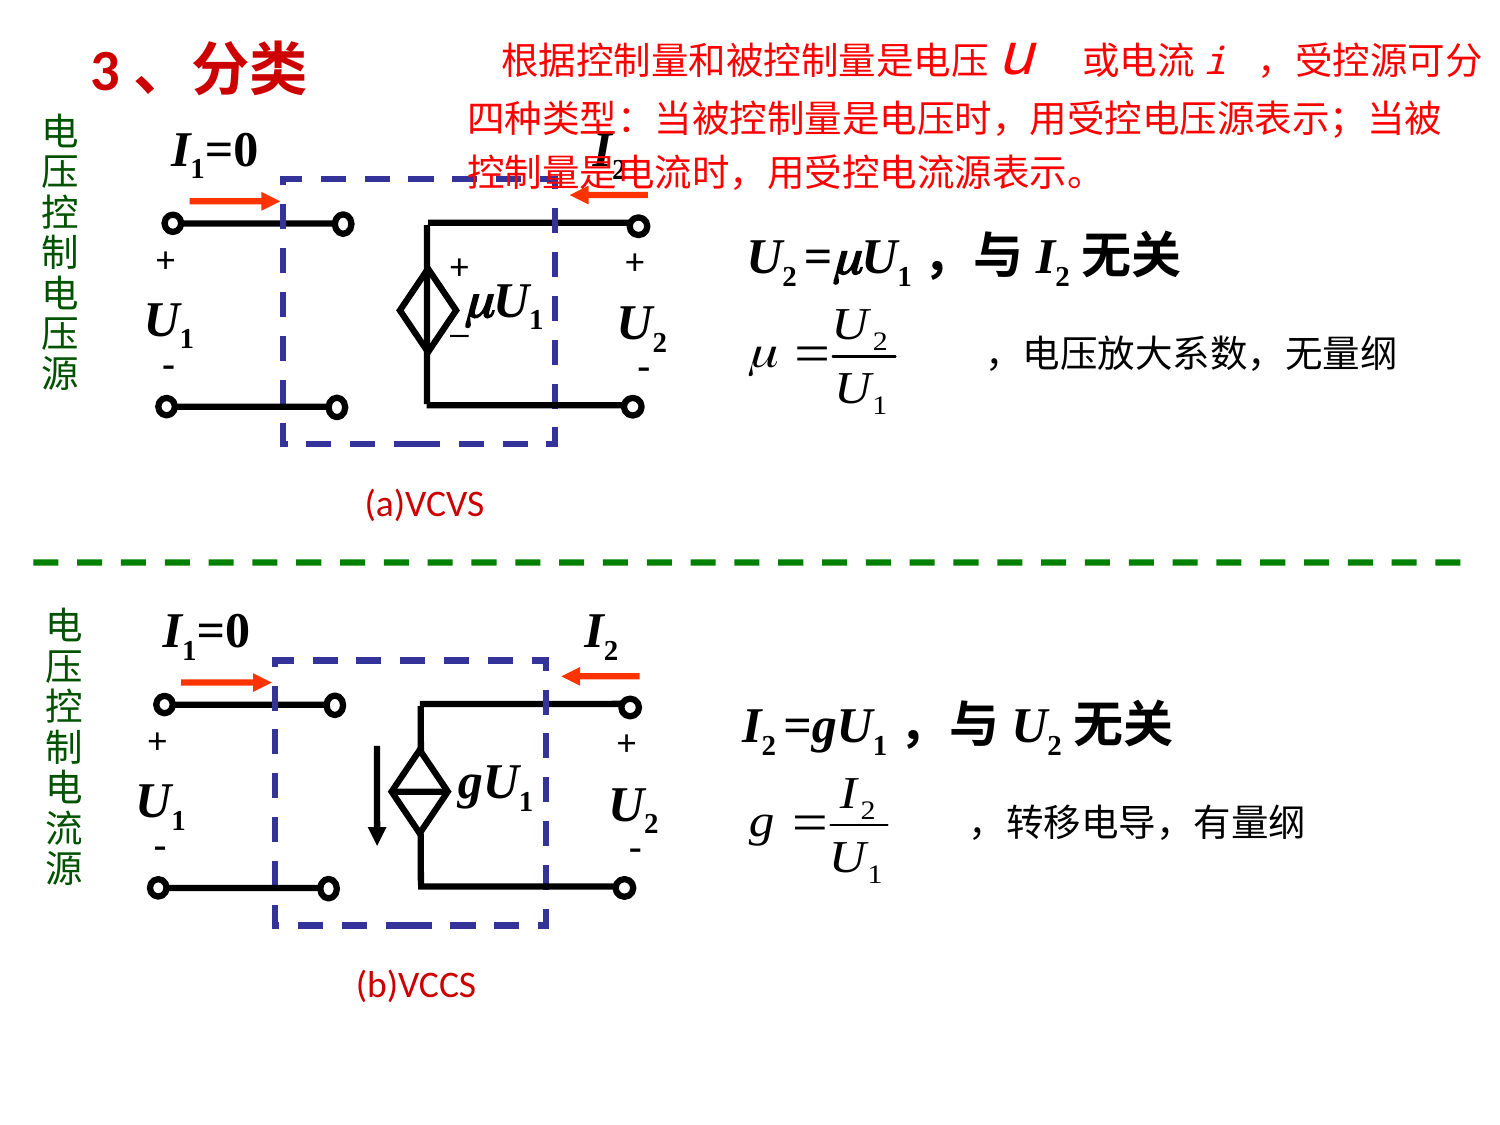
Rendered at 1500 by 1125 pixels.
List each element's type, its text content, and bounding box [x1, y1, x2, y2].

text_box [127, 112, 701, 539]
title 3、分类 [75, 24, 350, 111]
text_box I2 =gU1，与U2无关 [727, 685, 1288, 769]
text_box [118, 593, 692, 1021]
text_box 电压控制电压源 [27, 105, 130, 404]
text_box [738, 295, 1484, 426]
text_box U2 =U1，与I2无关 [731, 216, 1292, 300]
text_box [738, 764, 1379, 894]
text_box 电压控制电流源 [30, 600, 113, 898]
text_box 根据控制量和被控制量是电压u 或电流i ，受控源可分 四种类型：当被控制量是电压时，用受控电压源表示；当被 控制量是电流时，用受控电流源表示。 [452, 0, 1500, 201]
